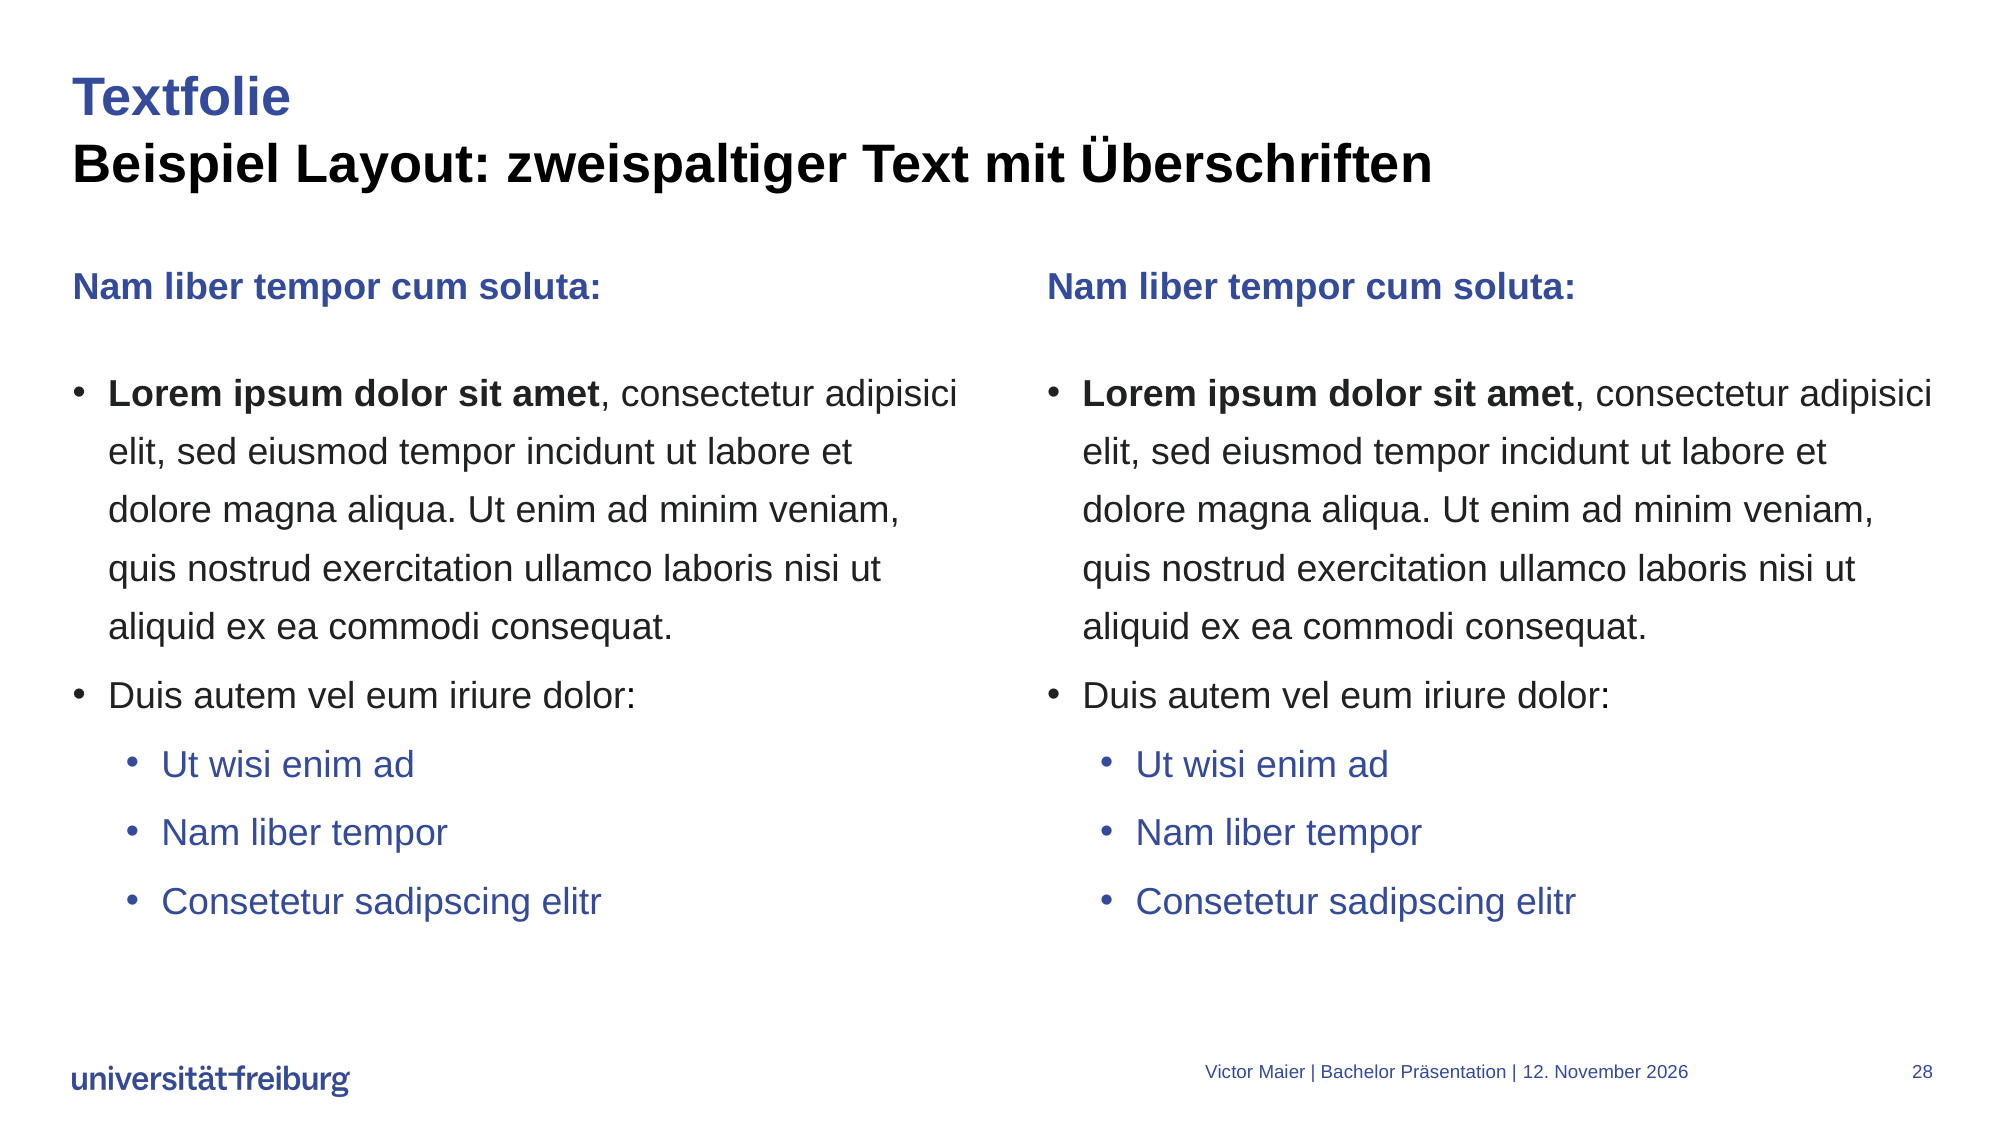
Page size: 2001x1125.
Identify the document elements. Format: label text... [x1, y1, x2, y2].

picture [72, 1065, 351, 1097]
list Nam liber tempor cum soluta: [1047, 248, 1934, 356]
list Nam liber tempor cum soluta: [72, 248, 959, 355]
list Lorem ipsum dolor sit amet, consectetur adipisici elit, sed eiusmod tempor incidunt ut labore et dolore magna aliqua. Ut enim ad minim veniam, quis nostrud exercitation ullamco laboris nisi ut aliquid ex ea commodi consequat. Duis autem vel eum iriure dolor: Ut wisi enim ad Nam liber tempor Consetetur sadipscing elitr [72, 355, 959, 1018]
slide_number 28 [1873, 1060, 1933, 1090]
title Textfolie Beispiel Layout: zweispaltiger Text mit Überschriften [72, 59, 1933, 278]
slide_number 25. Oktober 2023 [1517, 1060, 1754, 1090]
list Lorem ipsum dolor sit amet, consectetur adipisici elit, sed eiusmod tempor incidunt ut labore et dolore magna aliqua. Ut enim ad minim veniam, quis nostrud exercitation ullamco laboris nisi ut aliquid ex ea commodi consequat. Duis autem vel eum iriure dolor: Ut wisi enim ad Nam liber tempor Consetetur sadipscing elitr [1047, 355, 1933, 1018]
footer Victor Maier | Bachelor Präsentation | [488, 1060, 1517, 1090]
